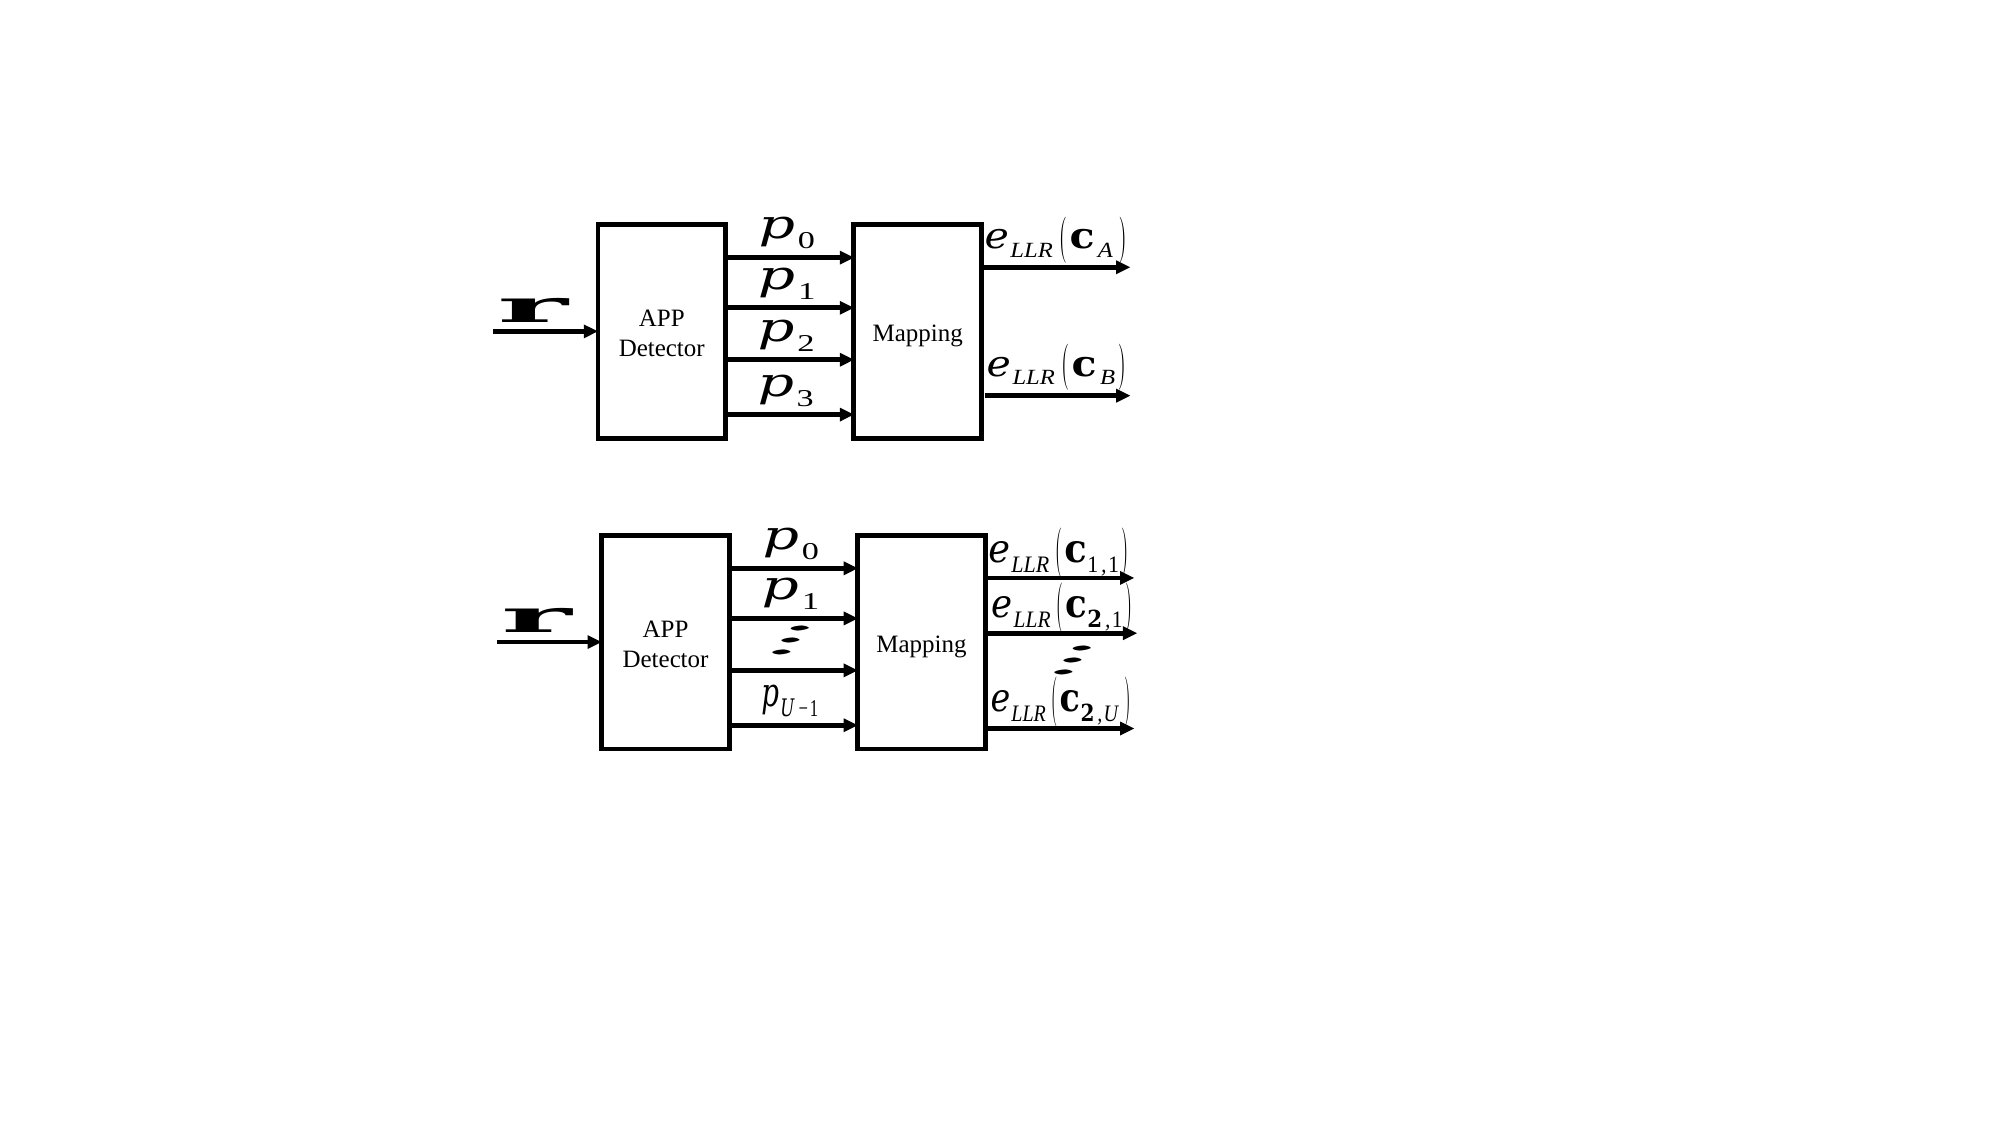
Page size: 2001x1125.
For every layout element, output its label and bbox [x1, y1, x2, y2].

text_box [497, 513, 1138, 749]
text_box [493, 203, 1131, 439]
